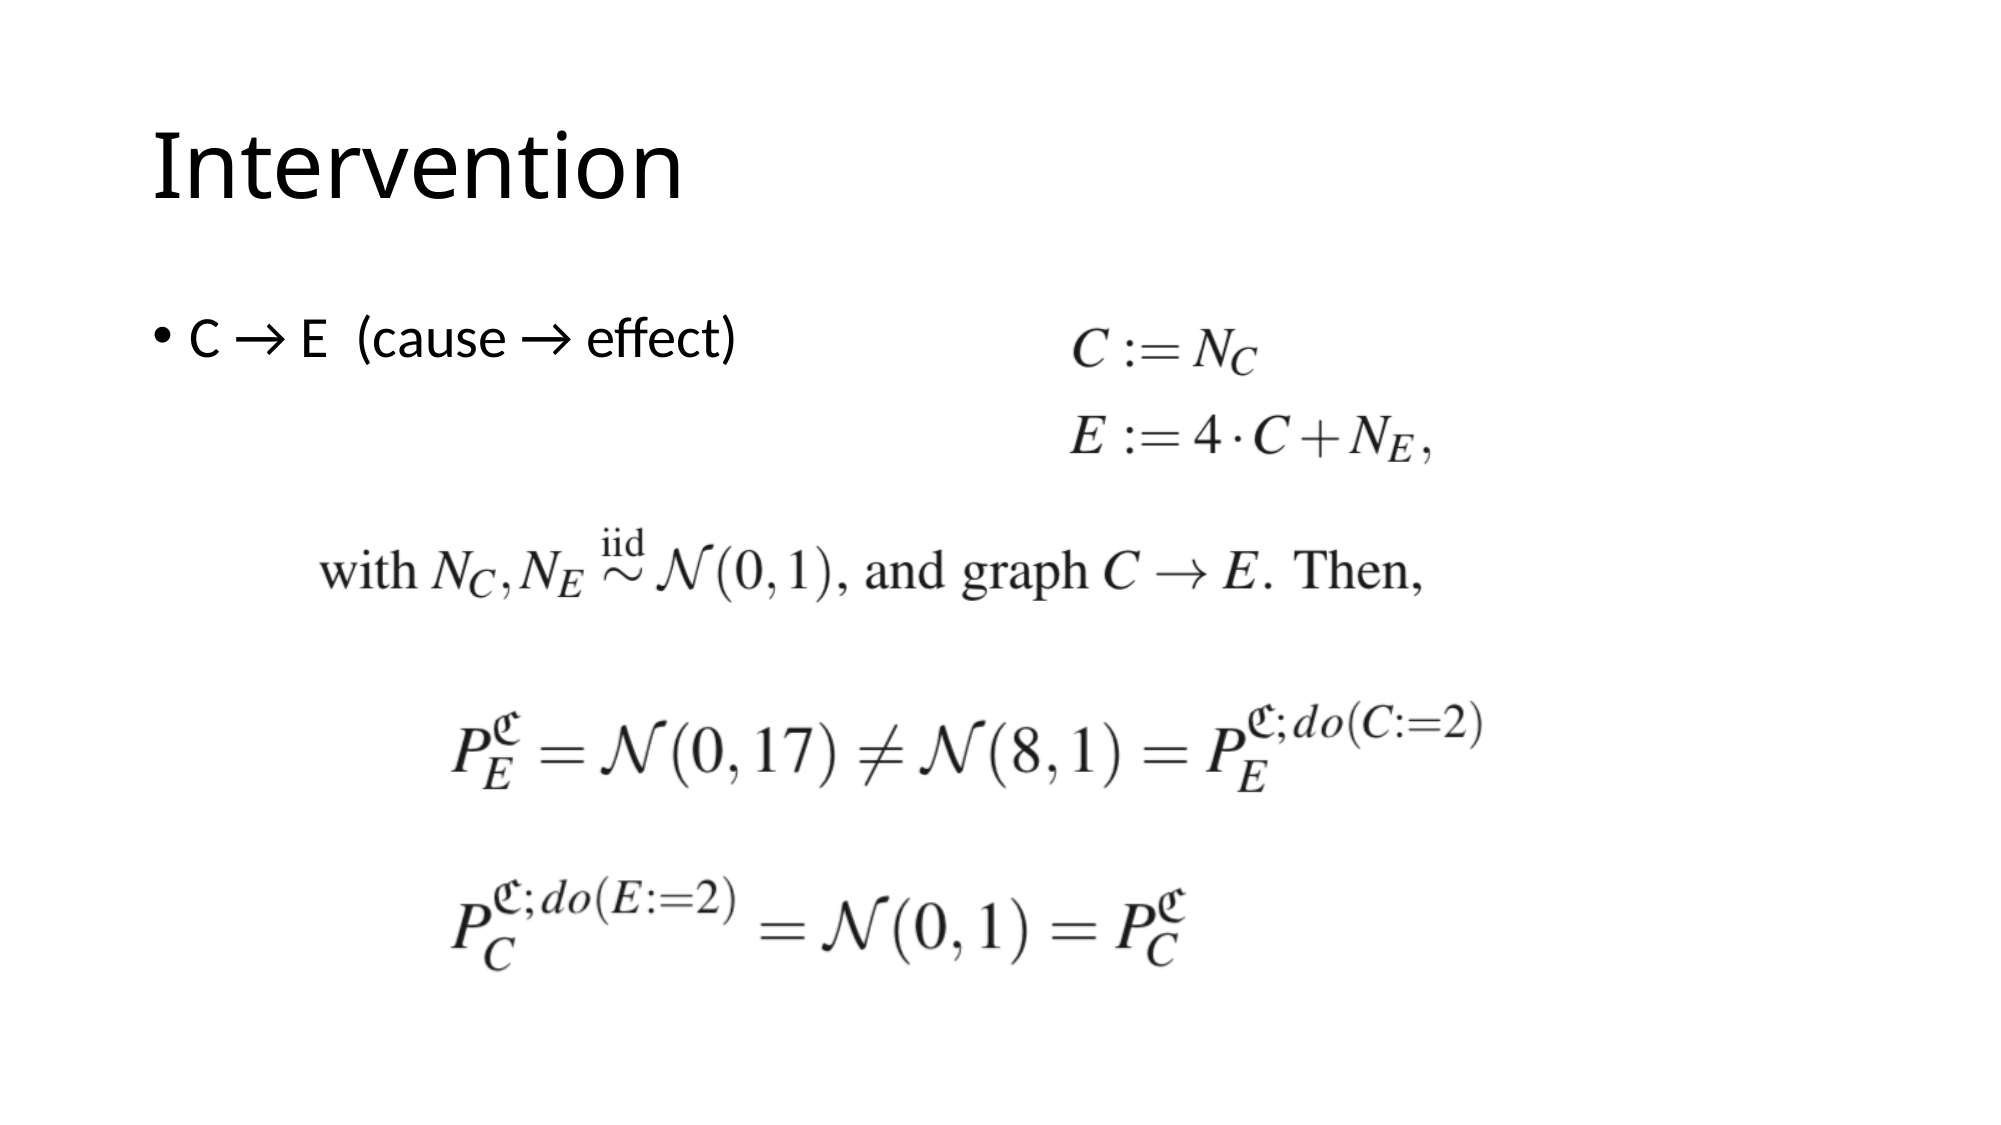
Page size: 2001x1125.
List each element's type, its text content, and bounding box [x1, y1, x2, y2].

title Intervention [137, 59, 1863, 278]
picture [393, 844, 1203, 1014]
picture [393, 668, 1505, 824]
list C → E (cause → effect) [137, 299, 1863, 1014]
picture [270, 277, 1466, 627]
